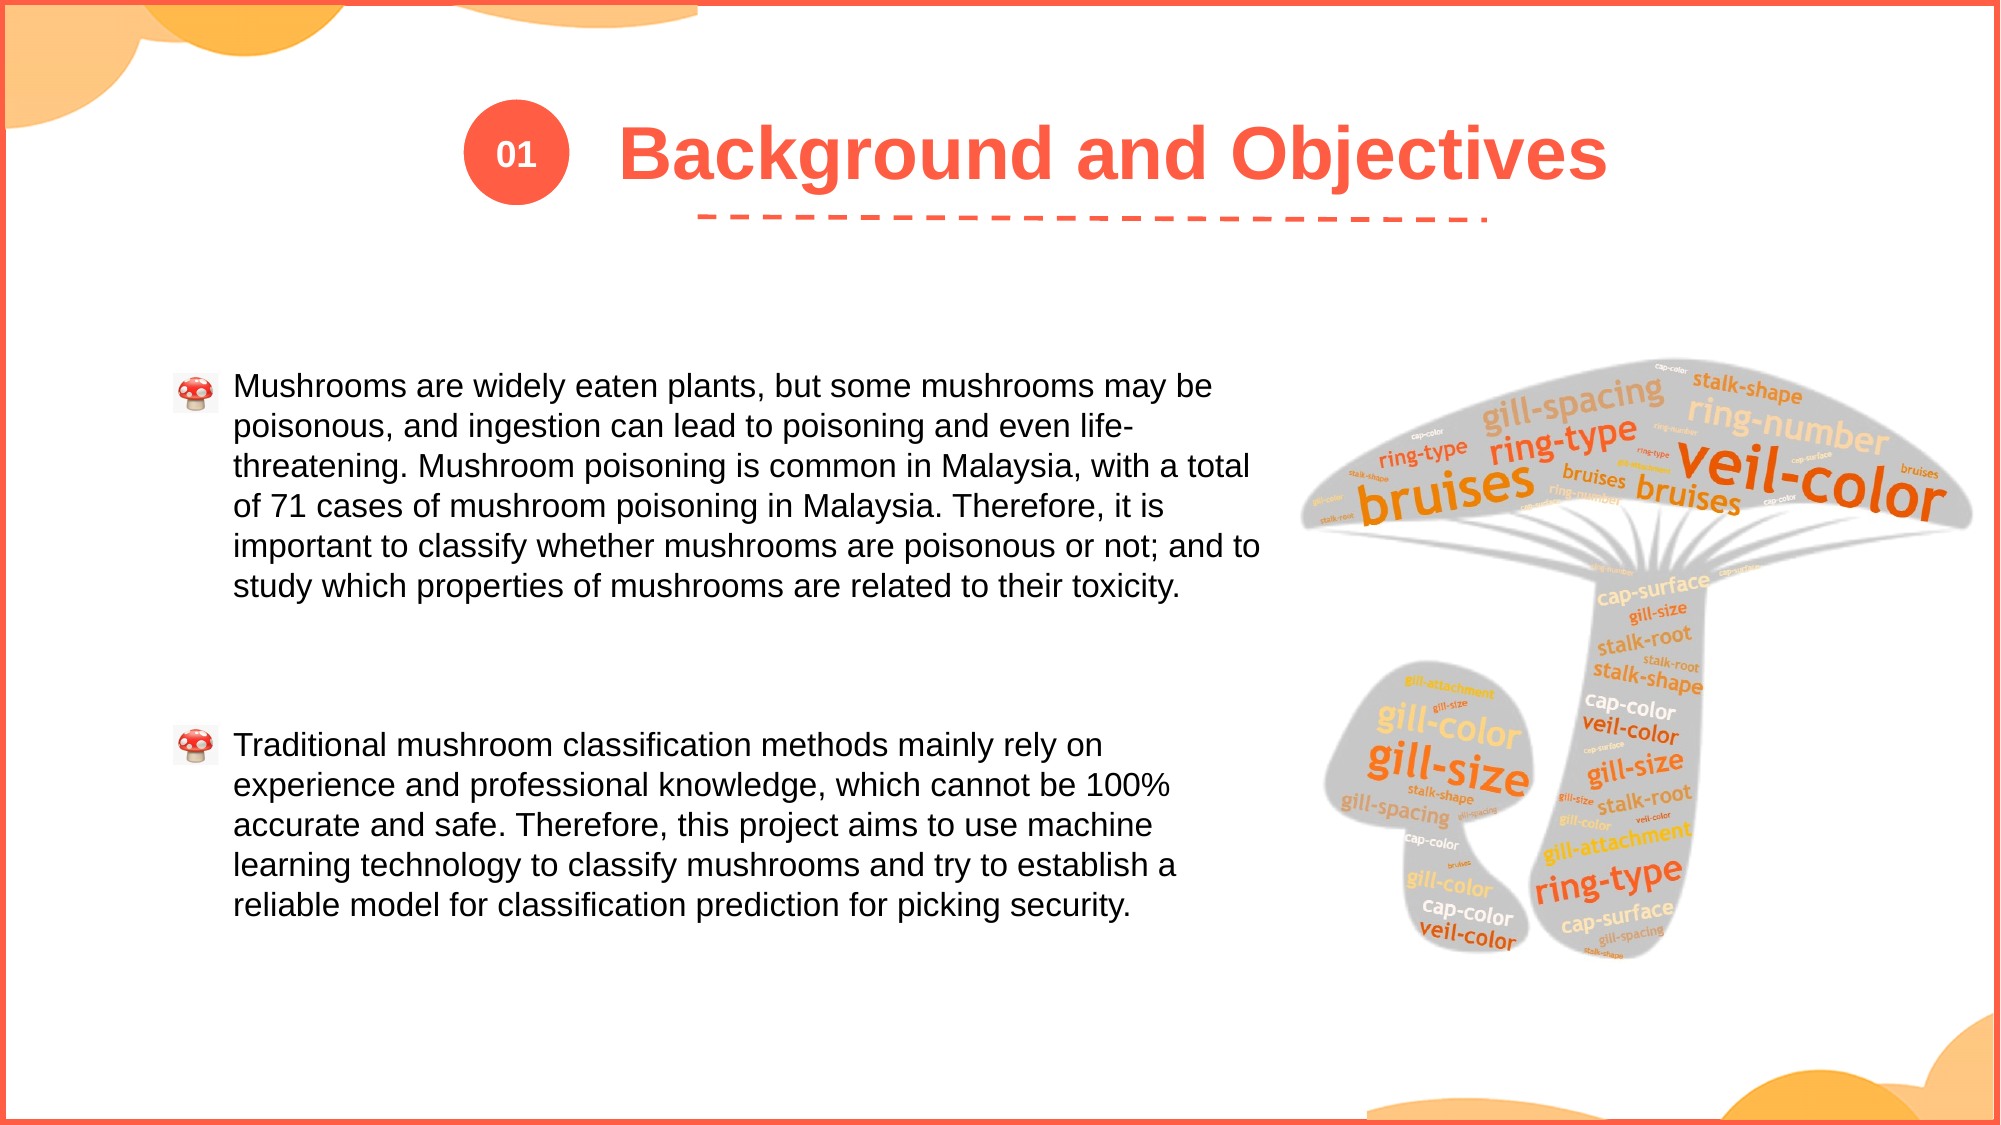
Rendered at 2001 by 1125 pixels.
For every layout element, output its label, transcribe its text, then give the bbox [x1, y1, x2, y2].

picture [173, 373, 219, 413]
picture [1366, 996, 1994, 1120]
text_box Mushrooms are widely eaten plants, but some mushrooms may be poisonous, and ingestion can lead to poisoning and even life-threatening. Mushroom poisoning is common in Malaysia, with a total of 71 cases of mushroom poisoning in Malaysia. Therefore, it is important to classify whether mushrooms are poisonous or not; and to study which properties of mushrooms are related to their toxicity. Traditional mushroom classification methods mainly rely on experience and professional knowledge, which cannot be 100% accurate and safe. Therefore, this project aims to use machine learning technology to classify mushrooms and try to establish a reliable model for classification prediction for picking security. [218, 356, 1290, 1032]
text_box Background and Objectives [603, 97, 1766, 202]
text_box 01 [460, 130, 573, 209]
picture [1289, 328, 1990, 975]
picture [4, 5, 698, 130]
picture [173, 725, 219, 765]
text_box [697, 216, 1487, 221]
